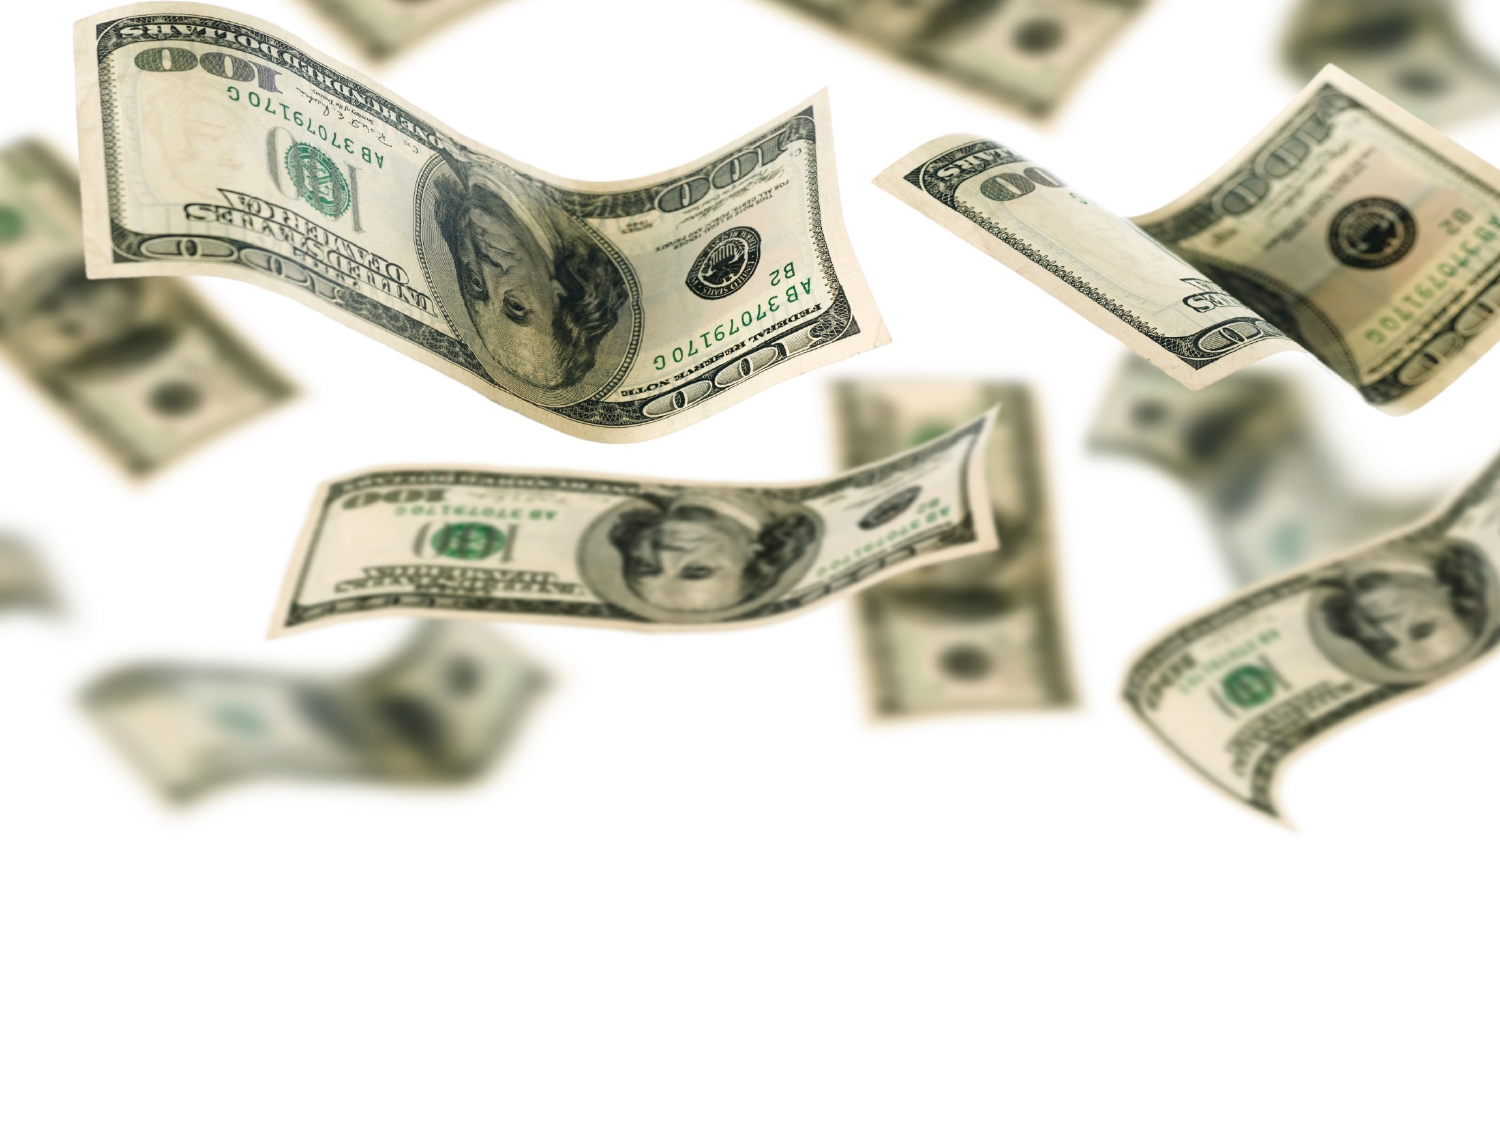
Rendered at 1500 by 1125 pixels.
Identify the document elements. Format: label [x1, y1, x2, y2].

list [0, 0, 1500, 1125]
